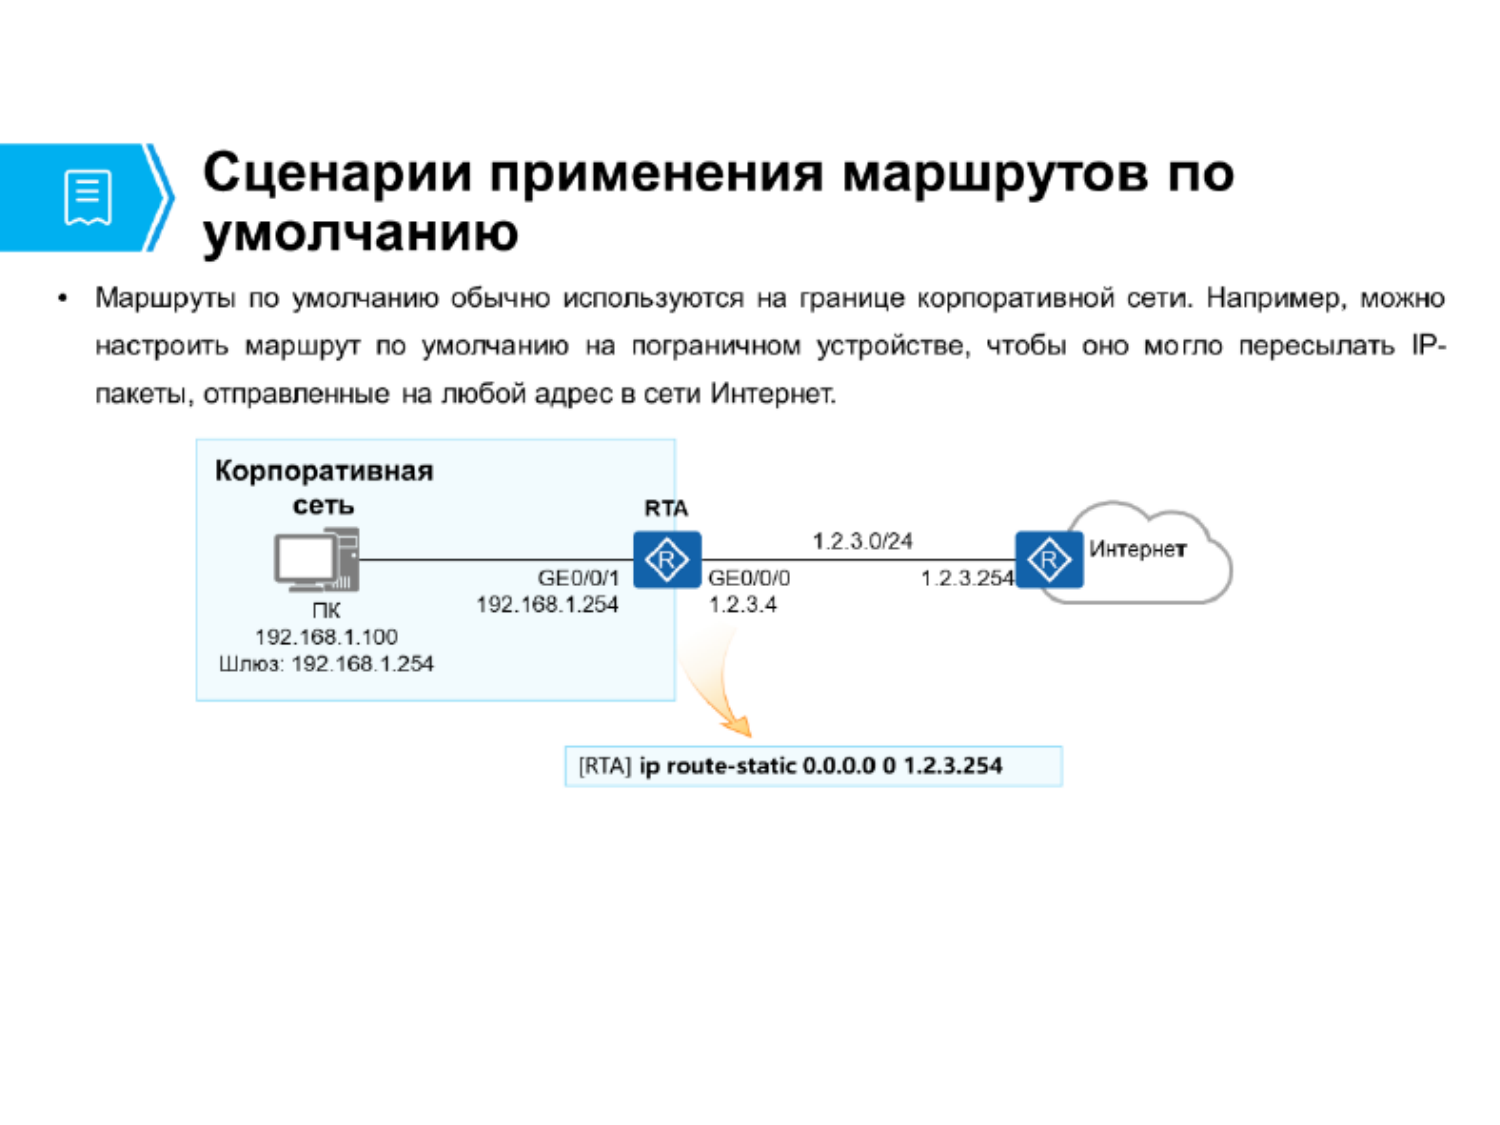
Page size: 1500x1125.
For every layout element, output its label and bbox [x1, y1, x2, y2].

list [0, 119, 1500, 870]
